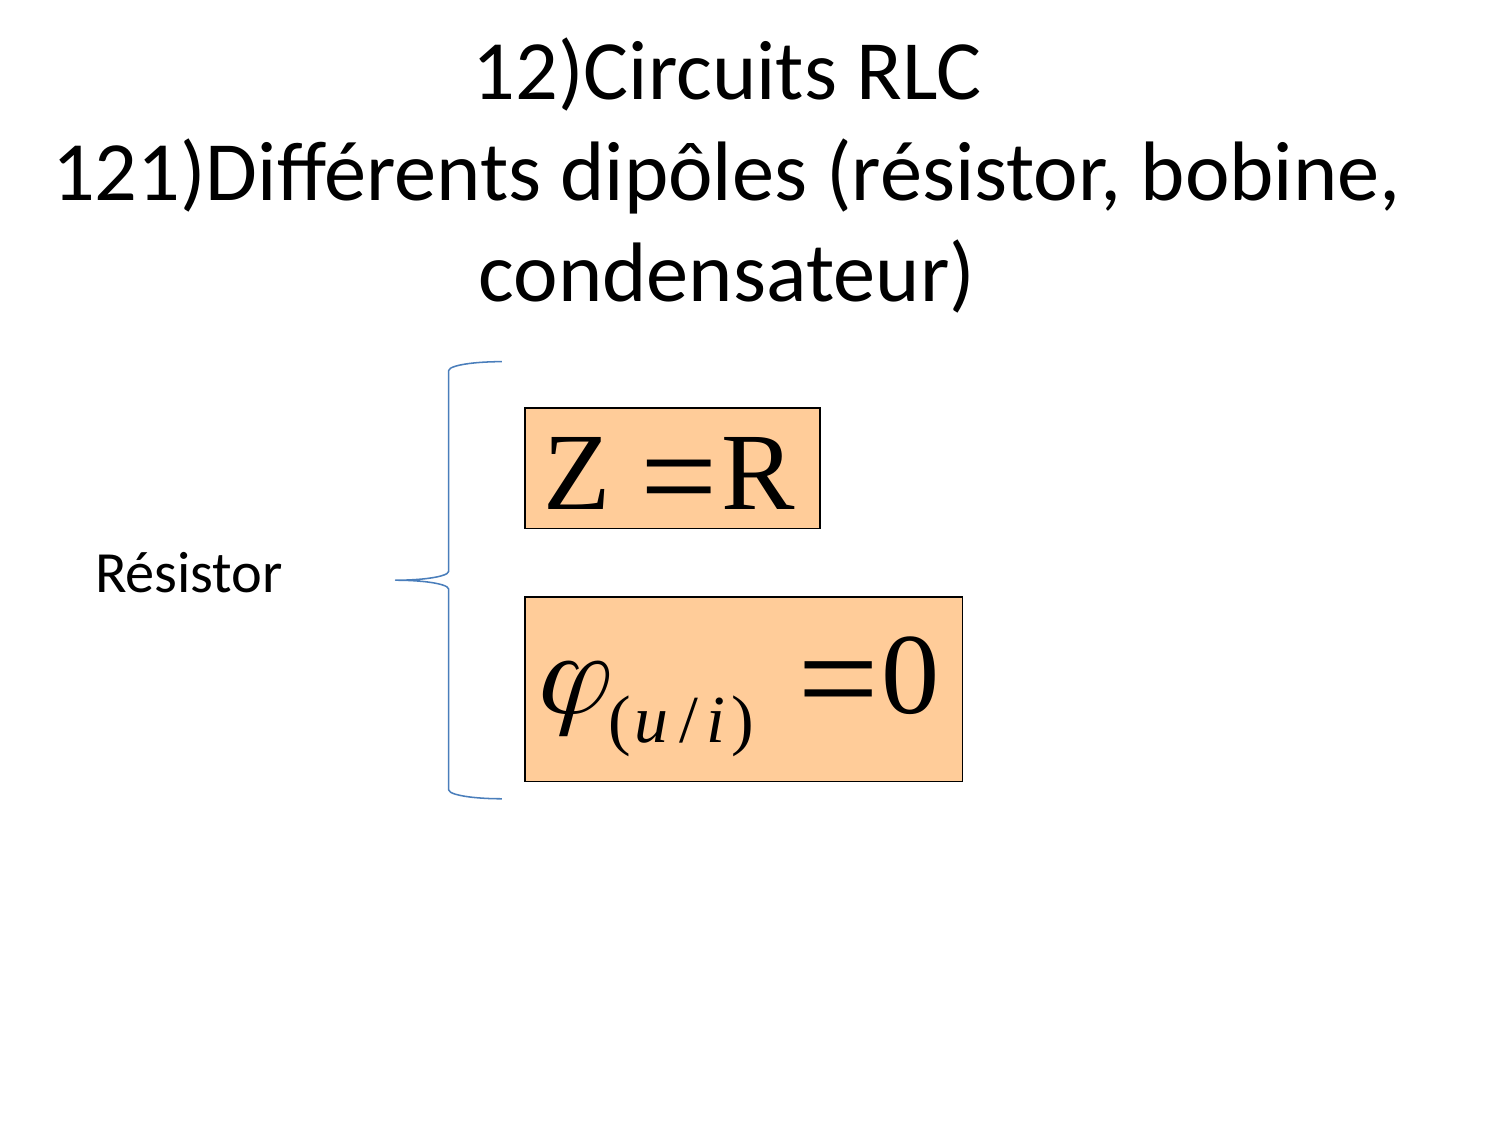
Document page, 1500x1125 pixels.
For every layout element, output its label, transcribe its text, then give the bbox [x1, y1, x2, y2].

text_box [394, 360, 502, 800]
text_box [525, 597, 963, 781]
text_box Résistor [41, 527, 337, 612]
title 12)Circuits RLC 121)Différents dipôles (résistor, bobine, condensateur) [29, 7, 1425, 327]
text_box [525, 408, 820, 529]
